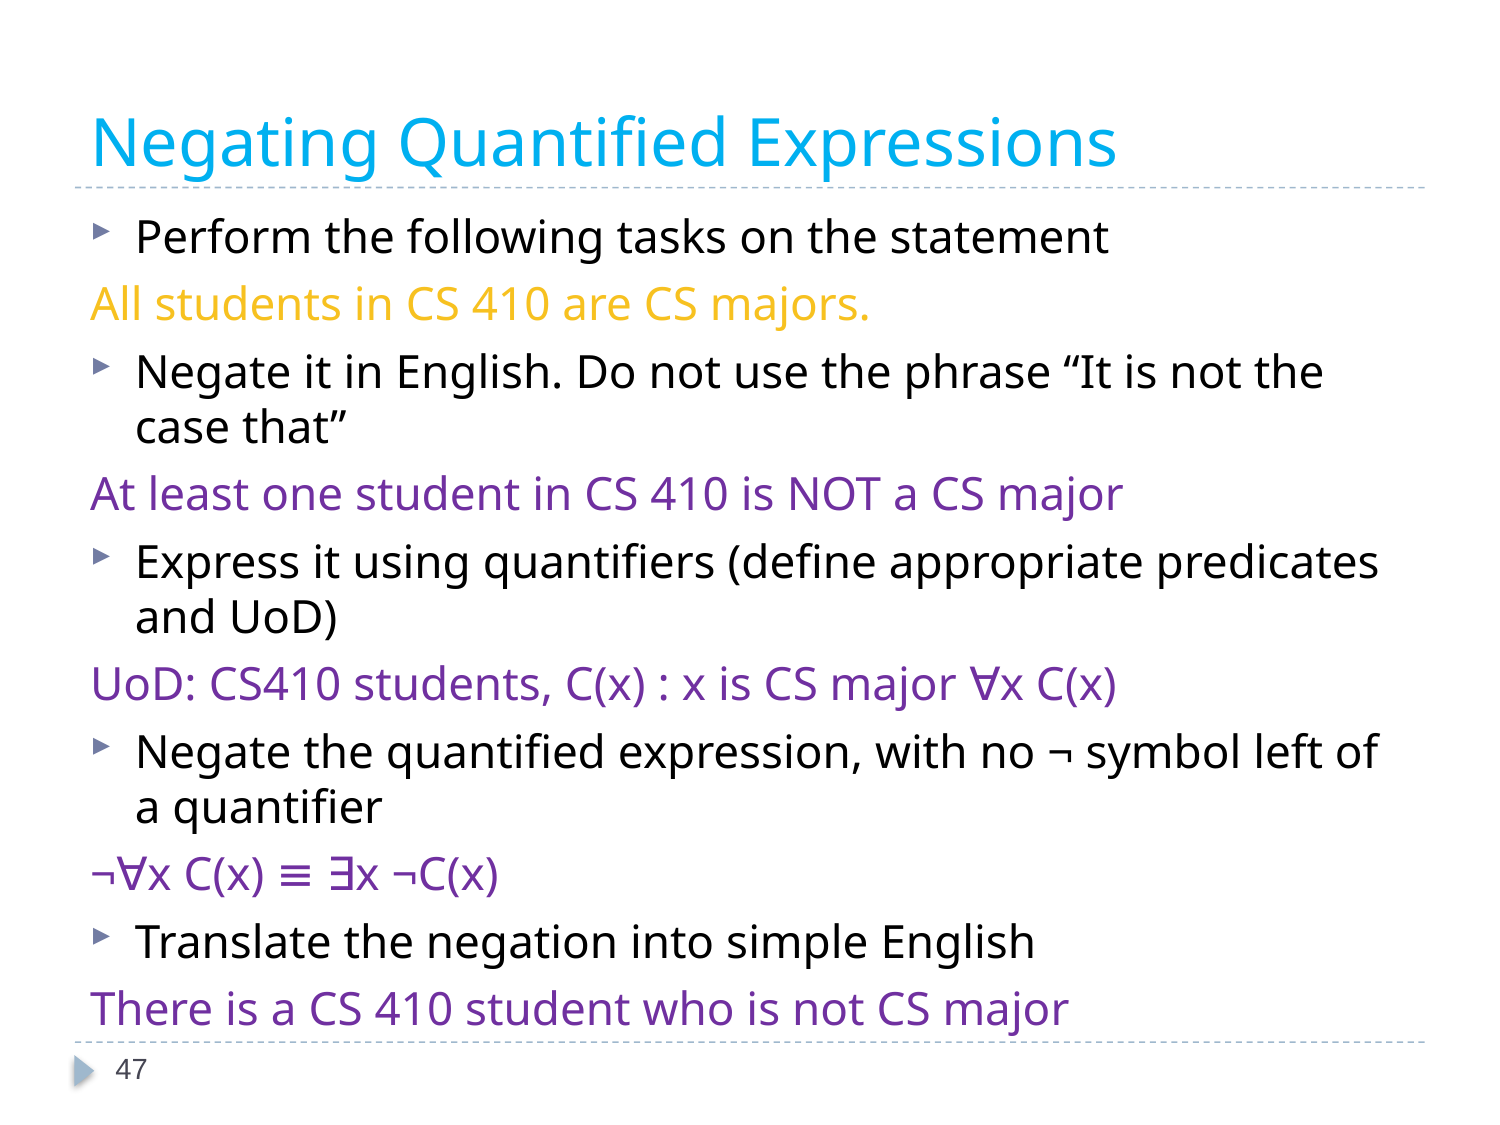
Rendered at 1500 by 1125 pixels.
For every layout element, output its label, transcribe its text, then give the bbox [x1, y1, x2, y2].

title Negating Quantified Expressions [75, 24, 1425, 188]
slide_number 47 [100, 1042, 426, 1103]
list Perform the following tasks on the statement All students in CS 410 are CS majors. Negate it in English. Do not use the phrase “It is not the case that” At least one student in CS 410 is NOT a CS major Express it using quantifiers (define appropriate predicates and UoD) UoD: CS410 students, C(x) : x is CS major ∀x C(x) Negate the quantified expression, with no ¬ symbol left of a quantifier ¬∀x C(x) ≡ ∃x ¬C(x) Translate the negation into simple English There is a CS 410 student who is not CS major [75, 200, 1425, 1010]
